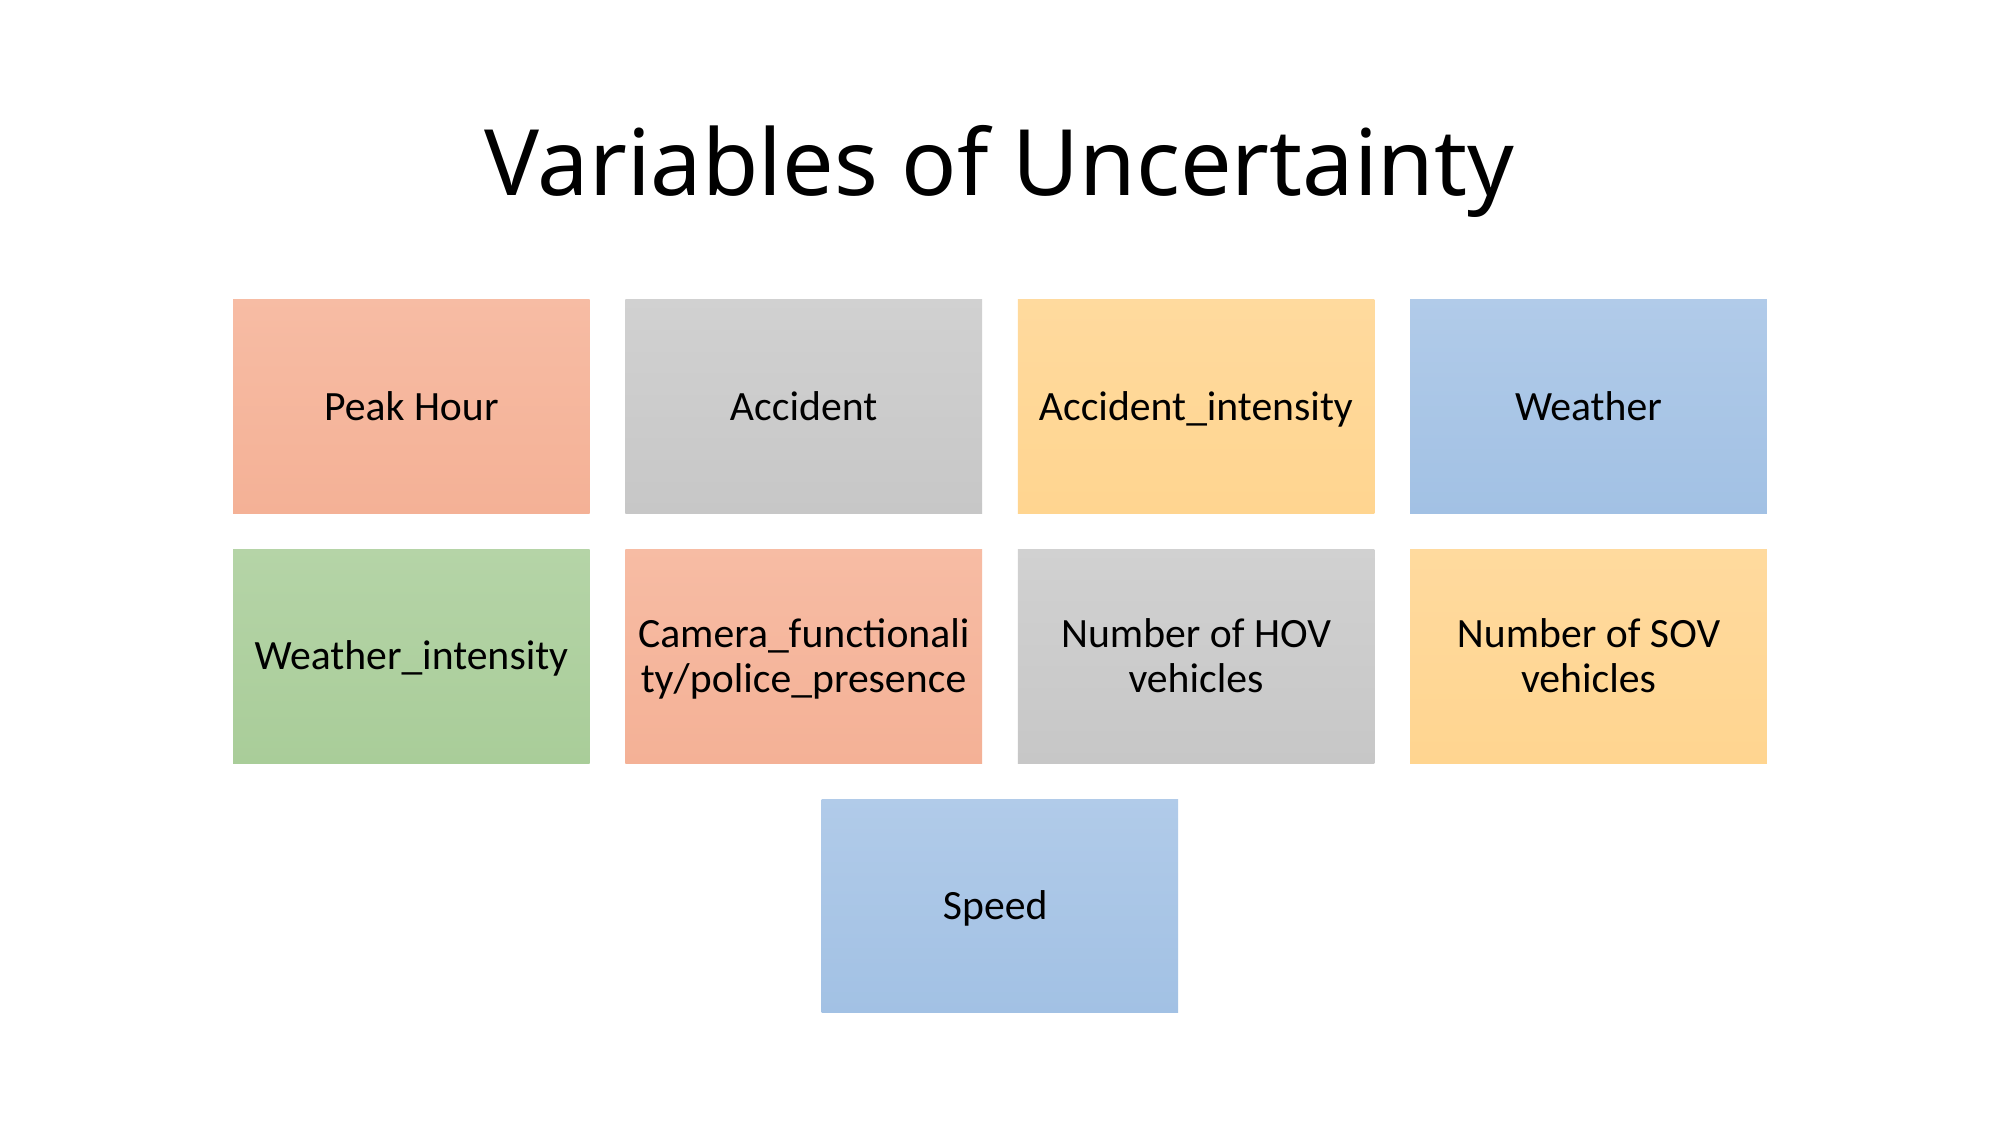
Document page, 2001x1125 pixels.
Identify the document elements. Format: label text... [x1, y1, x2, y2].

title Variables of Uncertainty [137, 56, 1863, 275]
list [137, 299, 1863, 1014]
